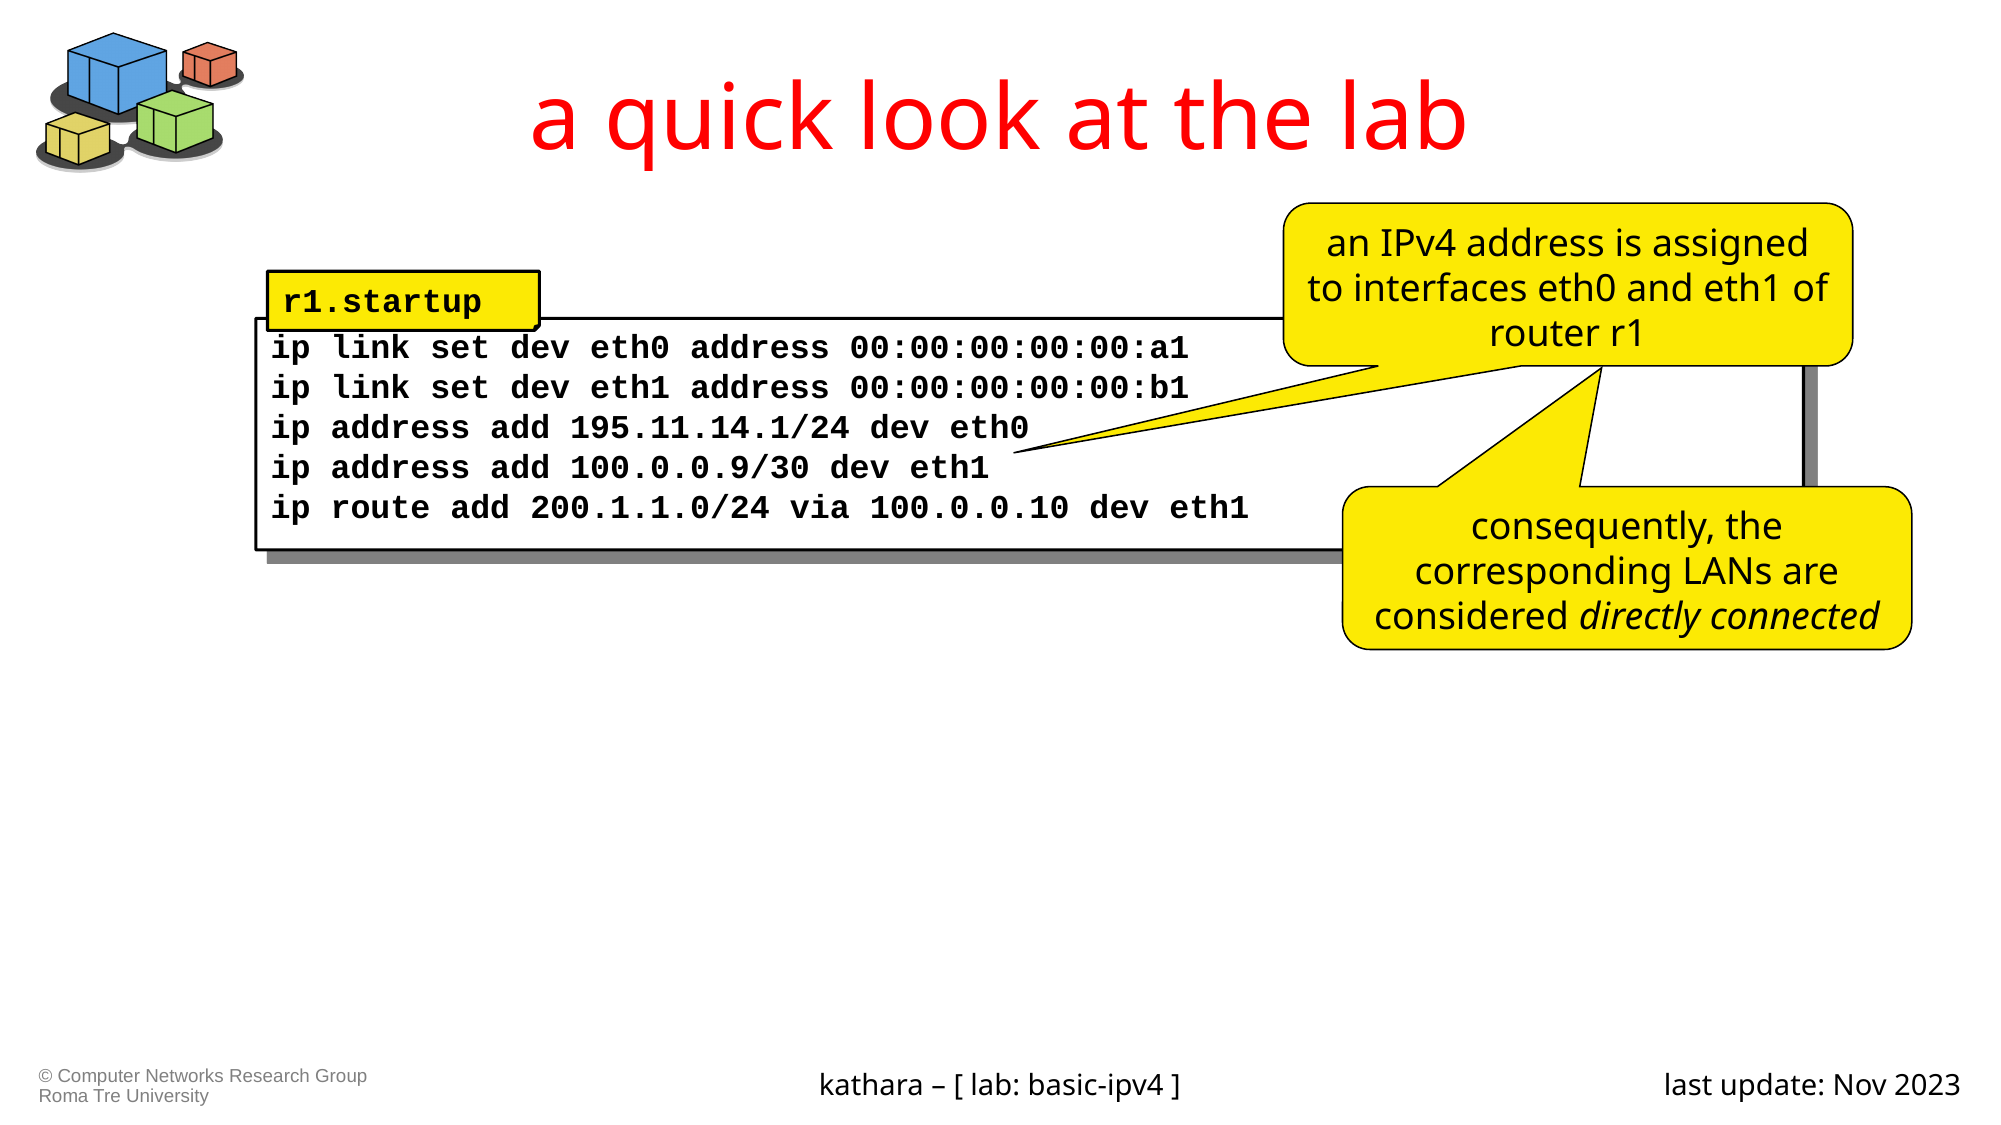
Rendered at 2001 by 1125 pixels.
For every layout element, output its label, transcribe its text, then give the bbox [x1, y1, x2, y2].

text_box consequently, the corresponding LANs are considered directly connected [1342, 486, 1912, 650]
text_box an IPv4 address is assigned to interfaces eth0 and eth1 of router r1 [1283, 203, 1853, 366]
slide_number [1519, 1058, 1977, 1114]
footer kathara – [ lab: basic-ipv4 ] [511, 1058, 1489, 1114]
title a quick look at the lab [99, 19, 1900, 207]
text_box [255, 270, 1804, 551]
picture [36, 32, 99, 173]
